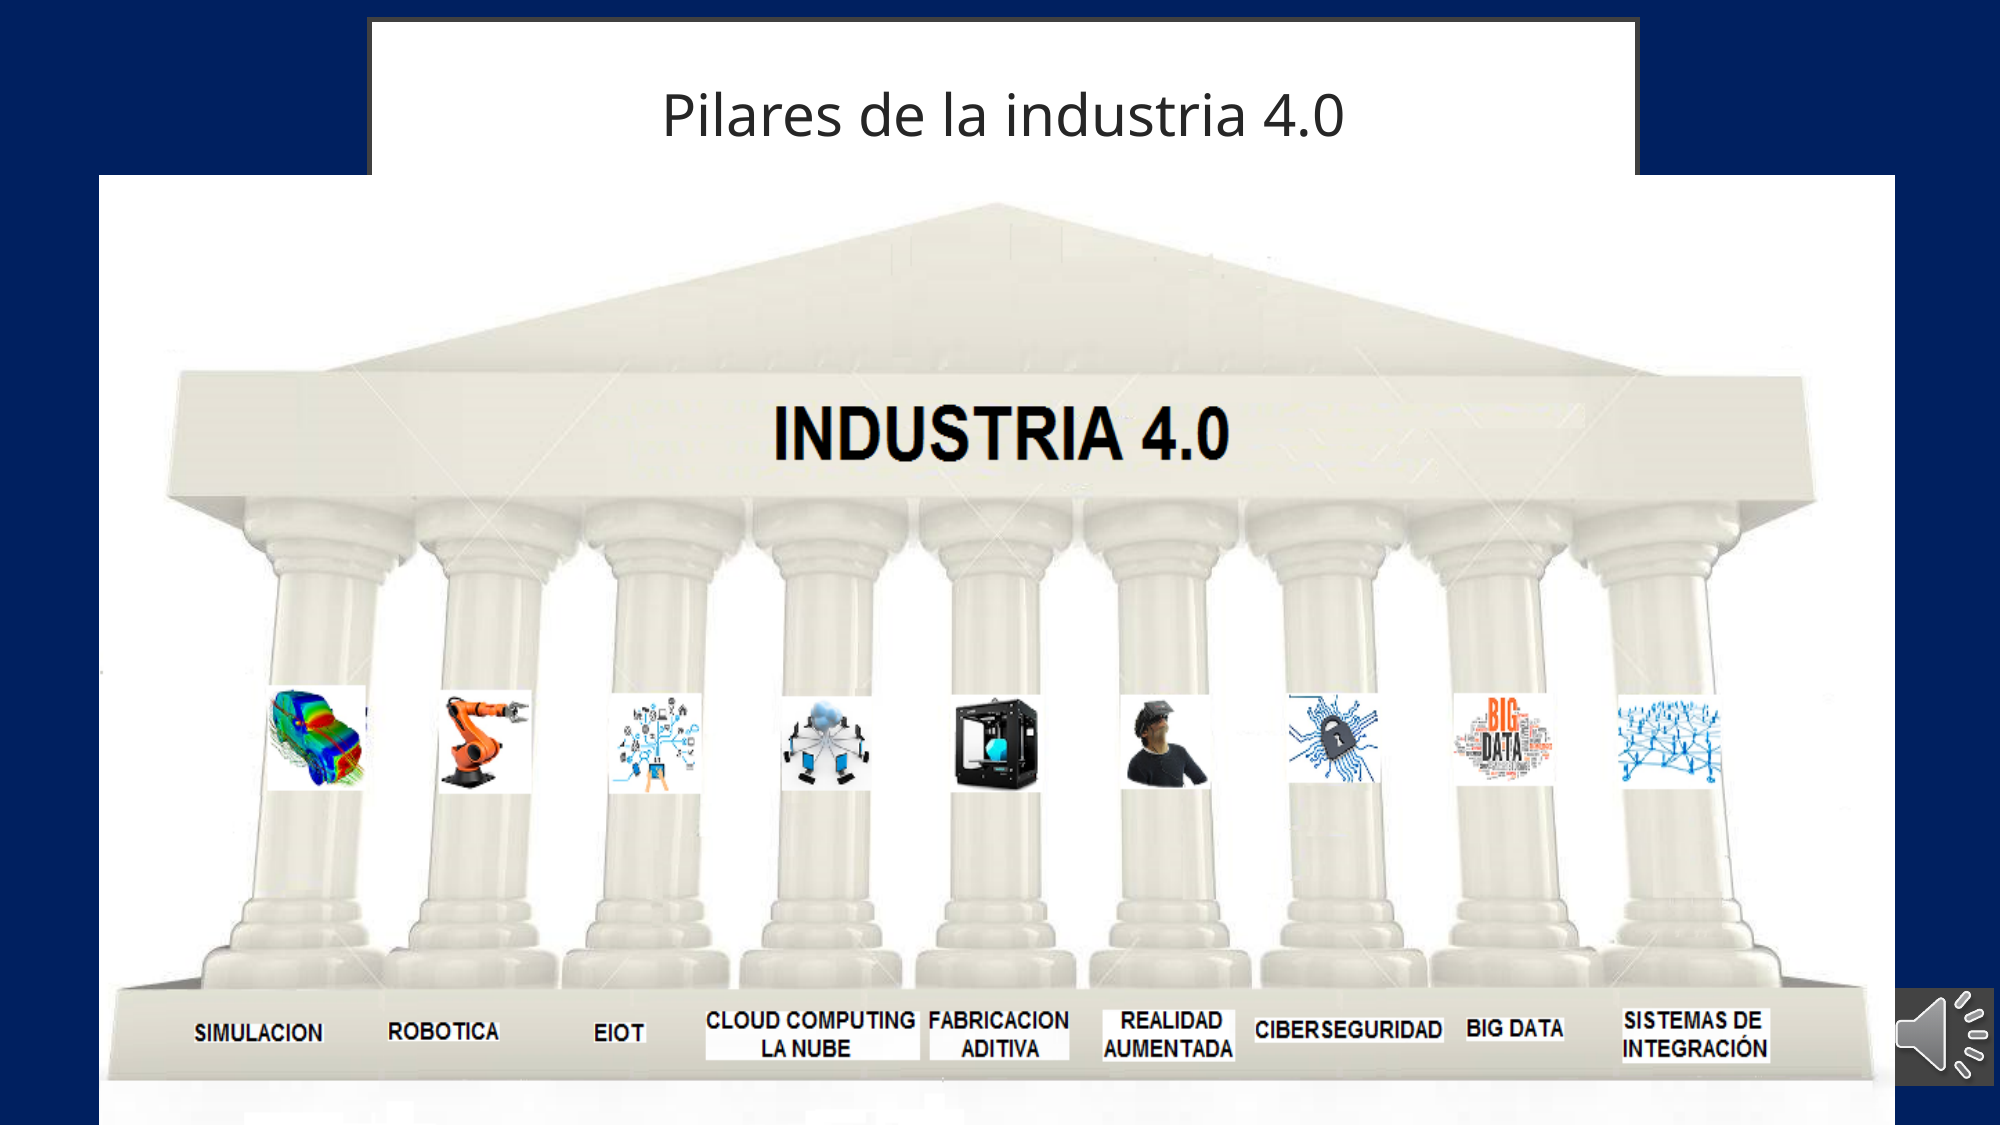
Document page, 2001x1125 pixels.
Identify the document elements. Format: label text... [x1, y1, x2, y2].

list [98, 175, 1895, 1125]
title Pilares de la industria 4.0 [367, 17, 1640, 173]
picture [1894, 987, 1995, 1088]
